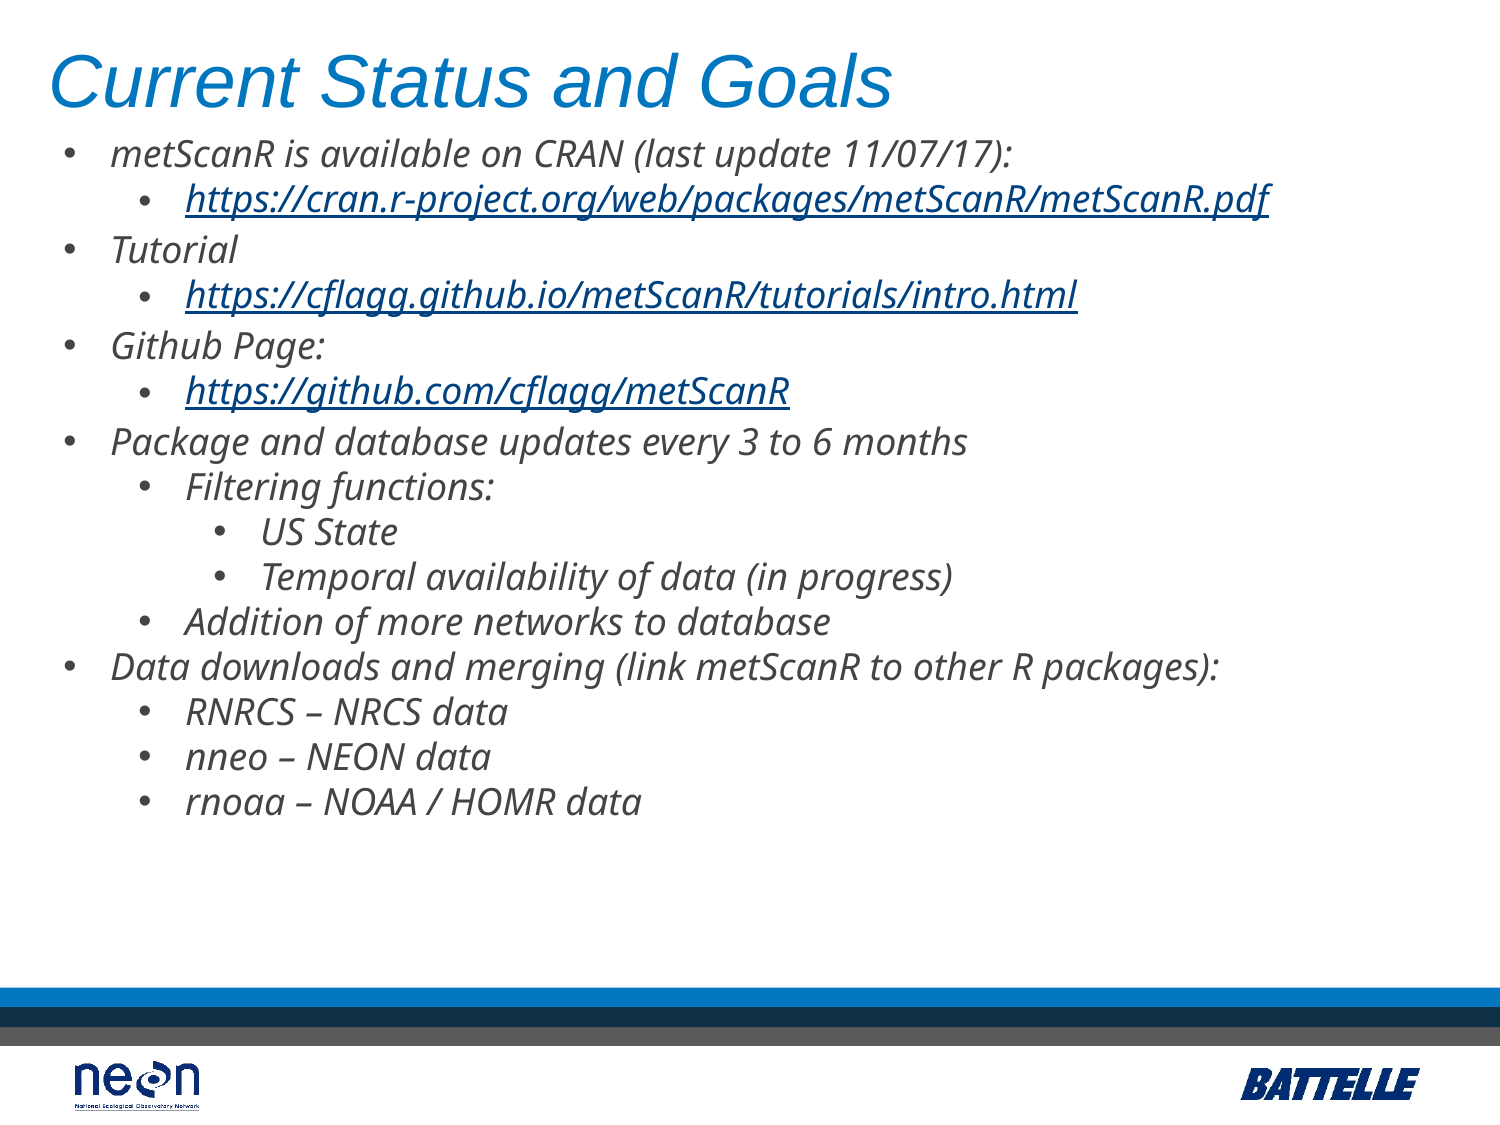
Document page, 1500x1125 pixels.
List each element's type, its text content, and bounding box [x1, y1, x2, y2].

text_box metScanR is available on CRAN (last update 11/07/17): https://cran.r-project.org/web/packages/metScanR/metScanR.pdf Tutorial https://cflagg.github.io/metScanR/tutorials/intro.html Github Page: https://github.com/cflagg/metScanR Package and database updates every 3 to 6 months Filtering functions: US State Temporal availability of data (in progress) Addition of more networks to database Data downloads and merging (link metScanR to other R packages): RNRCS – NRCS data nneo – NEON data rnoaa – NOAA / HOMR data [48, 122, 1500, 921]
text_box Current Status and Goals [48, 40, 1216, 122]
picture [75, 1061, 199, 1111]
picture [1240, 1068, 1420, 1100]
